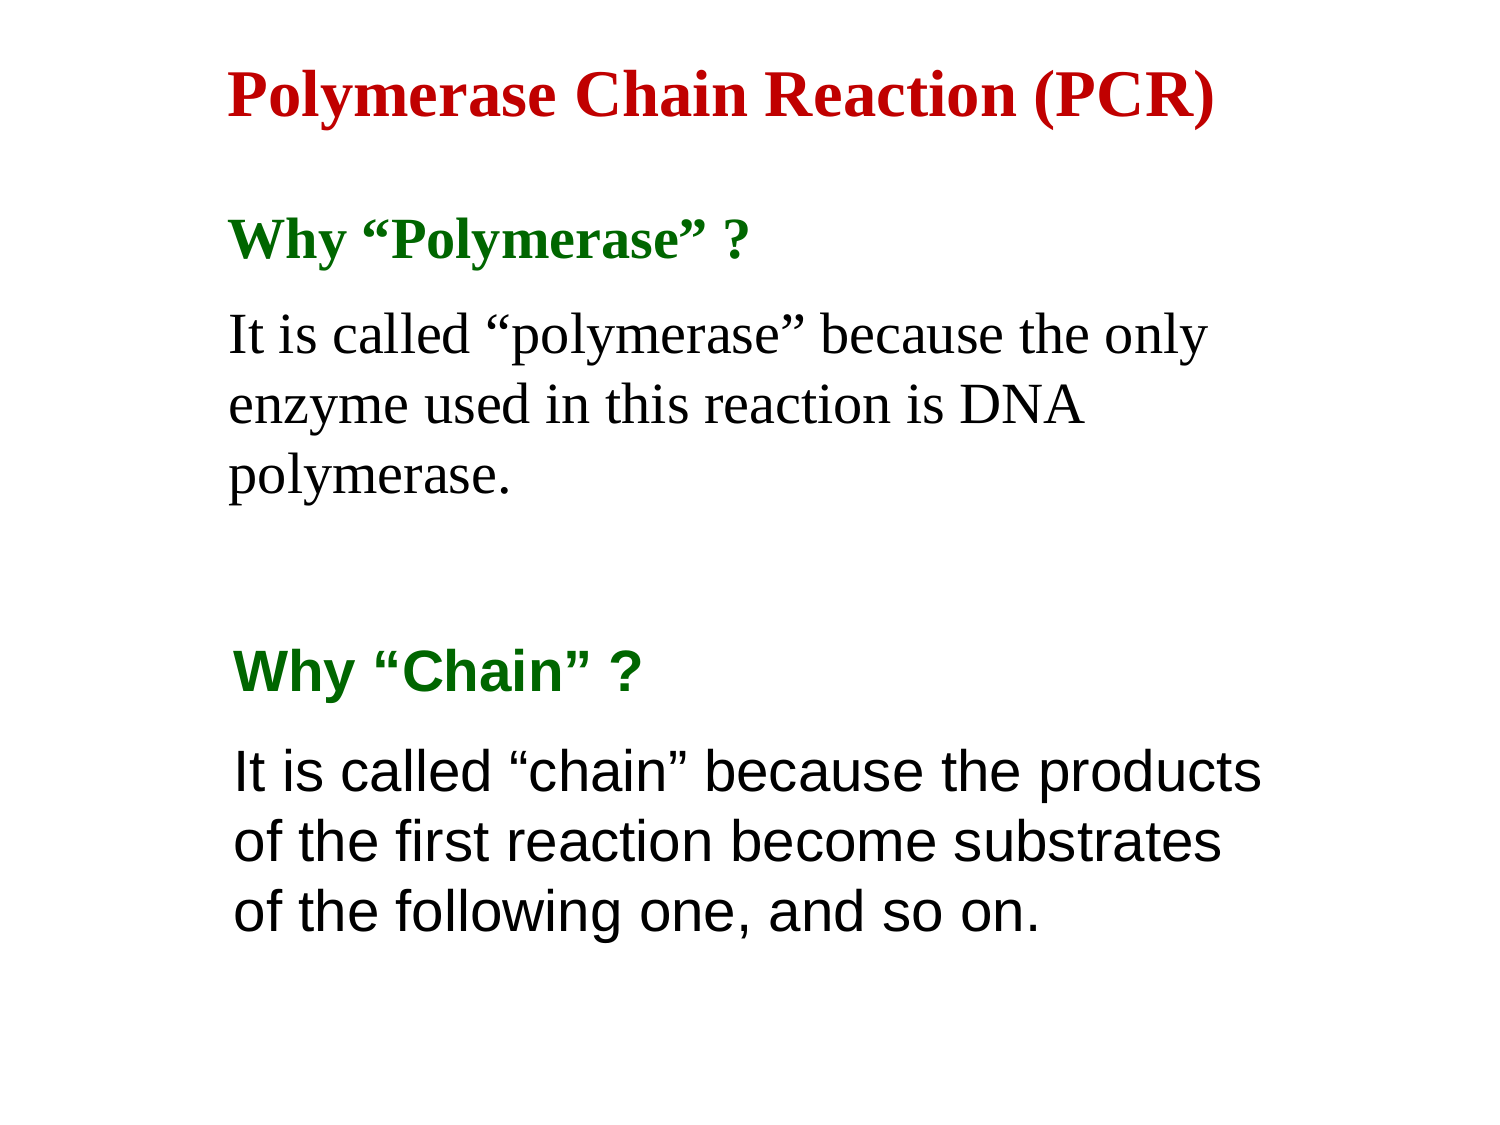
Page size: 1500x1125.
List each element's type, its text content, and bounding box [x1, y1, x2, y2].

text_box Why “Chain” ? It is called “chain” because the products of the first reaction become substrates of the following one, and so on. [218, 625, 1282, 1021]
title Polymerase Chain Reaction (PCR) Why “Polymerase” ? [212, 45, 1388, 275]
text_box It is called “polymerase” because the only enzyme used in this reaction is DNA polymerase. [213, 287, 1287, 513]
